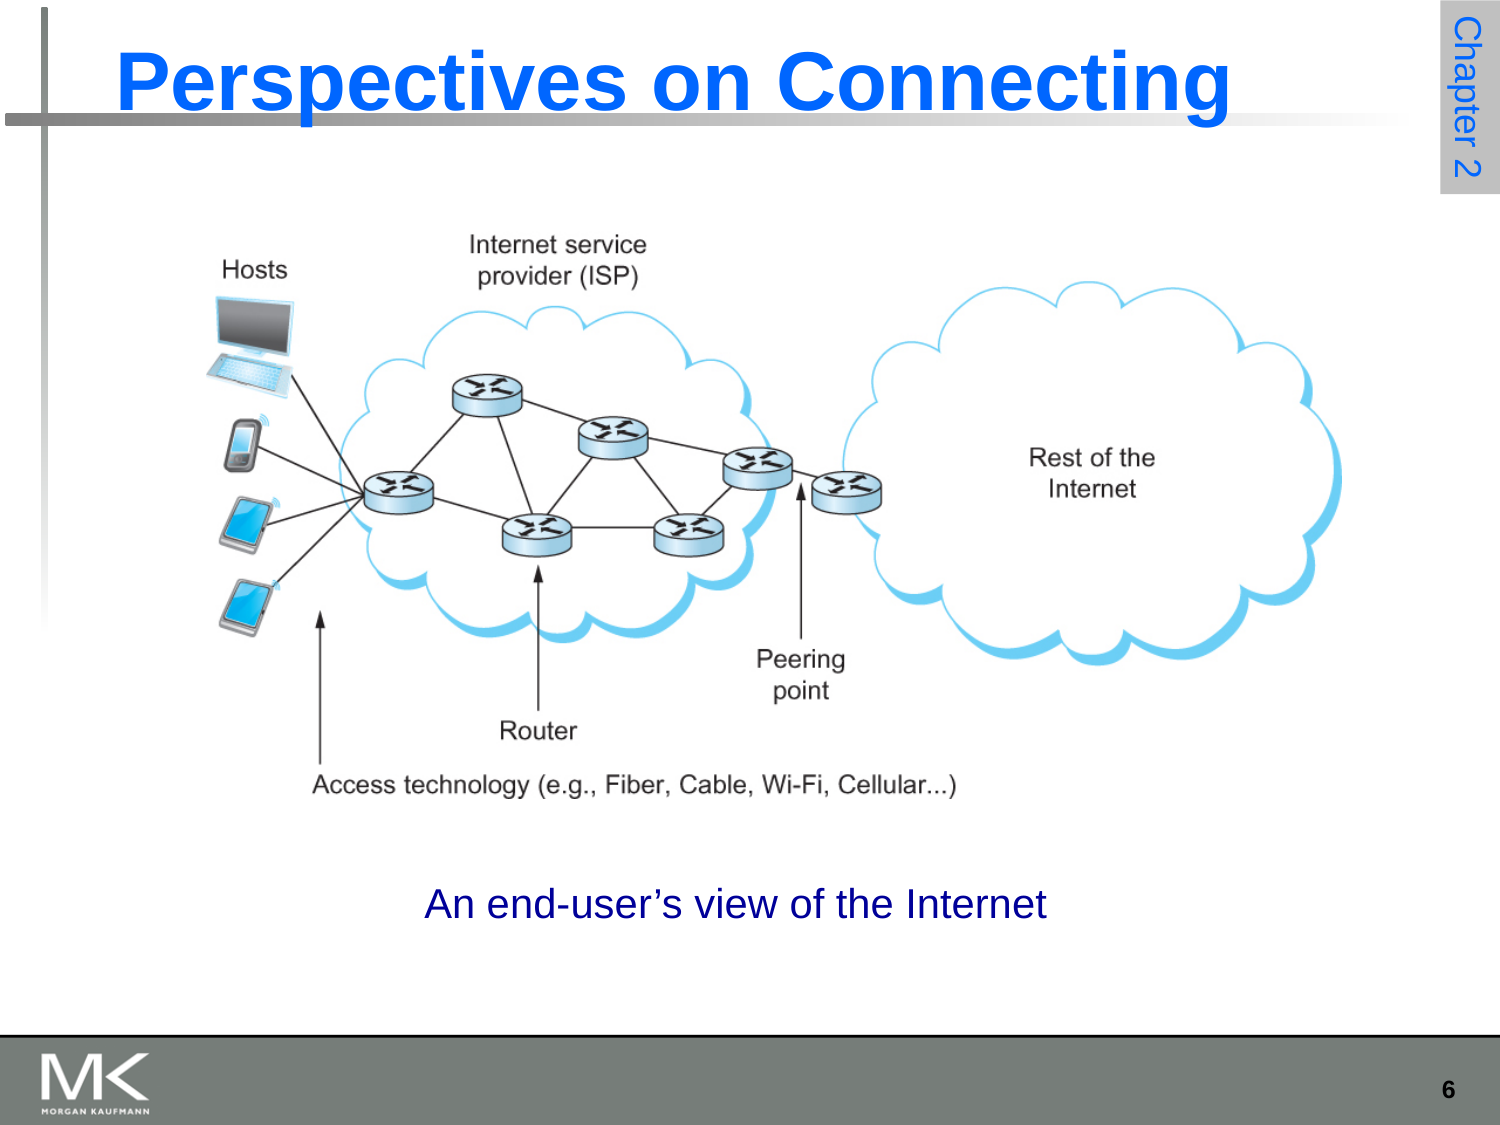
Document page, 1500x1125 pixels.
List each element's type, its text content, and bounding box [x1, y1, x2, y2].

picture [29, 1046, 160, 1123]
picture [206, 231, 1342, 799]
title Perspectives on Connecting [100, 19, 1459, 135]
text_box An end-user’s view of the Internet [409, 869, 1063, 935]
